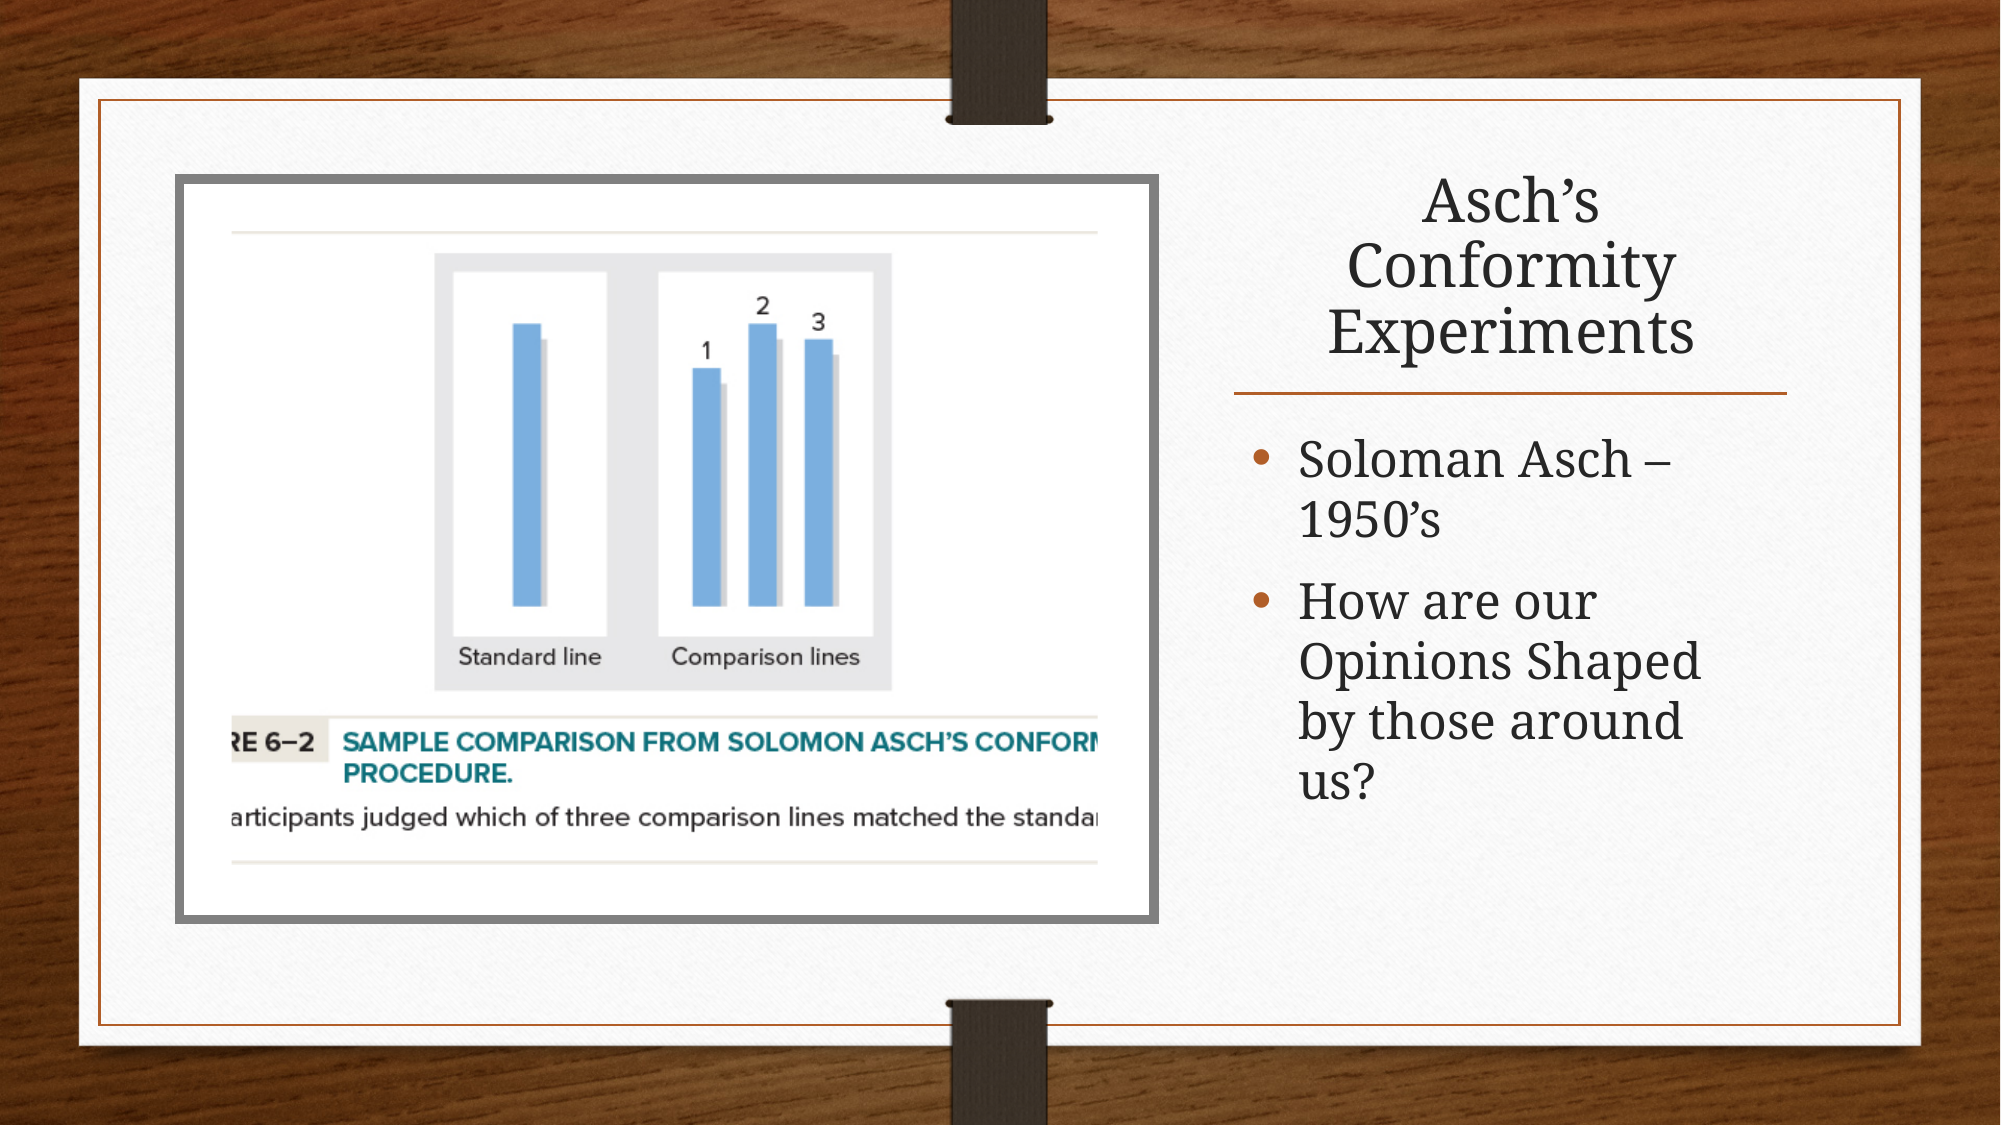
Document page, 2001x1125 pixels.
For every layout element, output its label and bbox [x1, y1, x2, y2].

picture [231, 231, 1098, 865]
text_box [0, 0, 2000, 1125]
